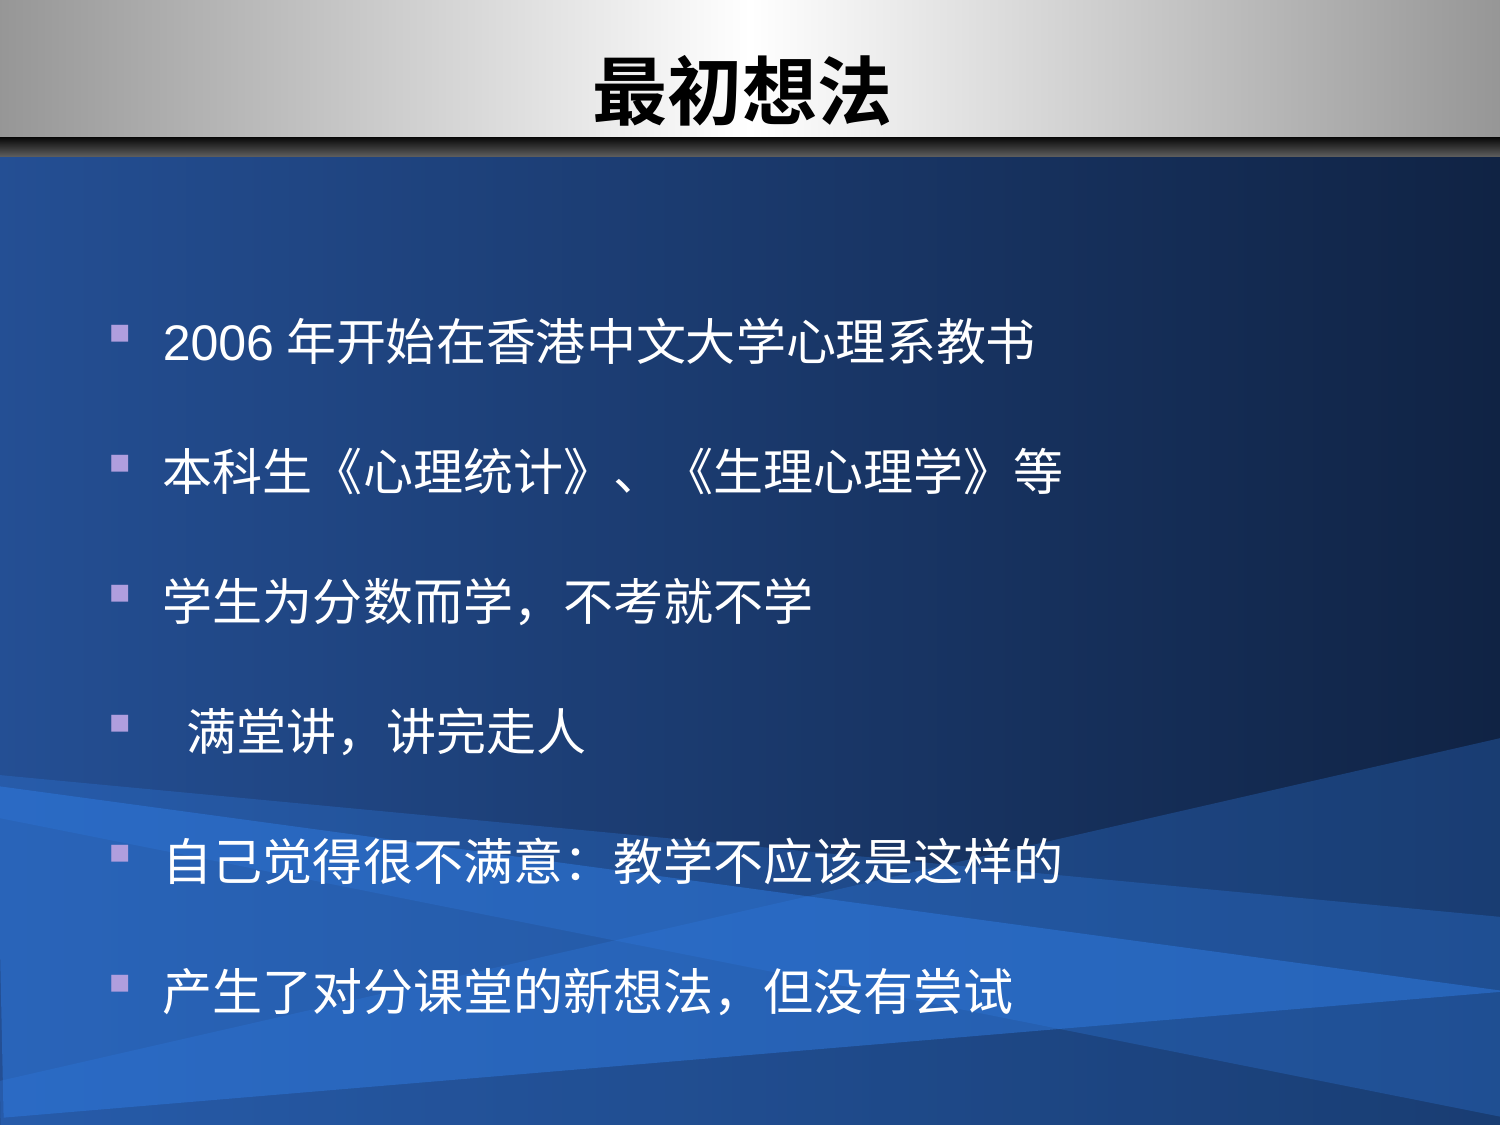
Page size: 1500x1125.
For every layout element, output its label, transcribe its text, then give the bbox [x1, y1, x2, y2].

text_box 最初想法 [123, 37, 1362, 113]
text_box 2006年开始在香港中文大学心理系教书 本科生《心理统计》、《生理心理学》等 学生为分数而学，不考就不学 满堂讲，讲完走人 自己觉得很不满意：教学不应该是这样的 产生了对分课堂的新想法，但没有尝试 [91, 243, 1439, 1035]
